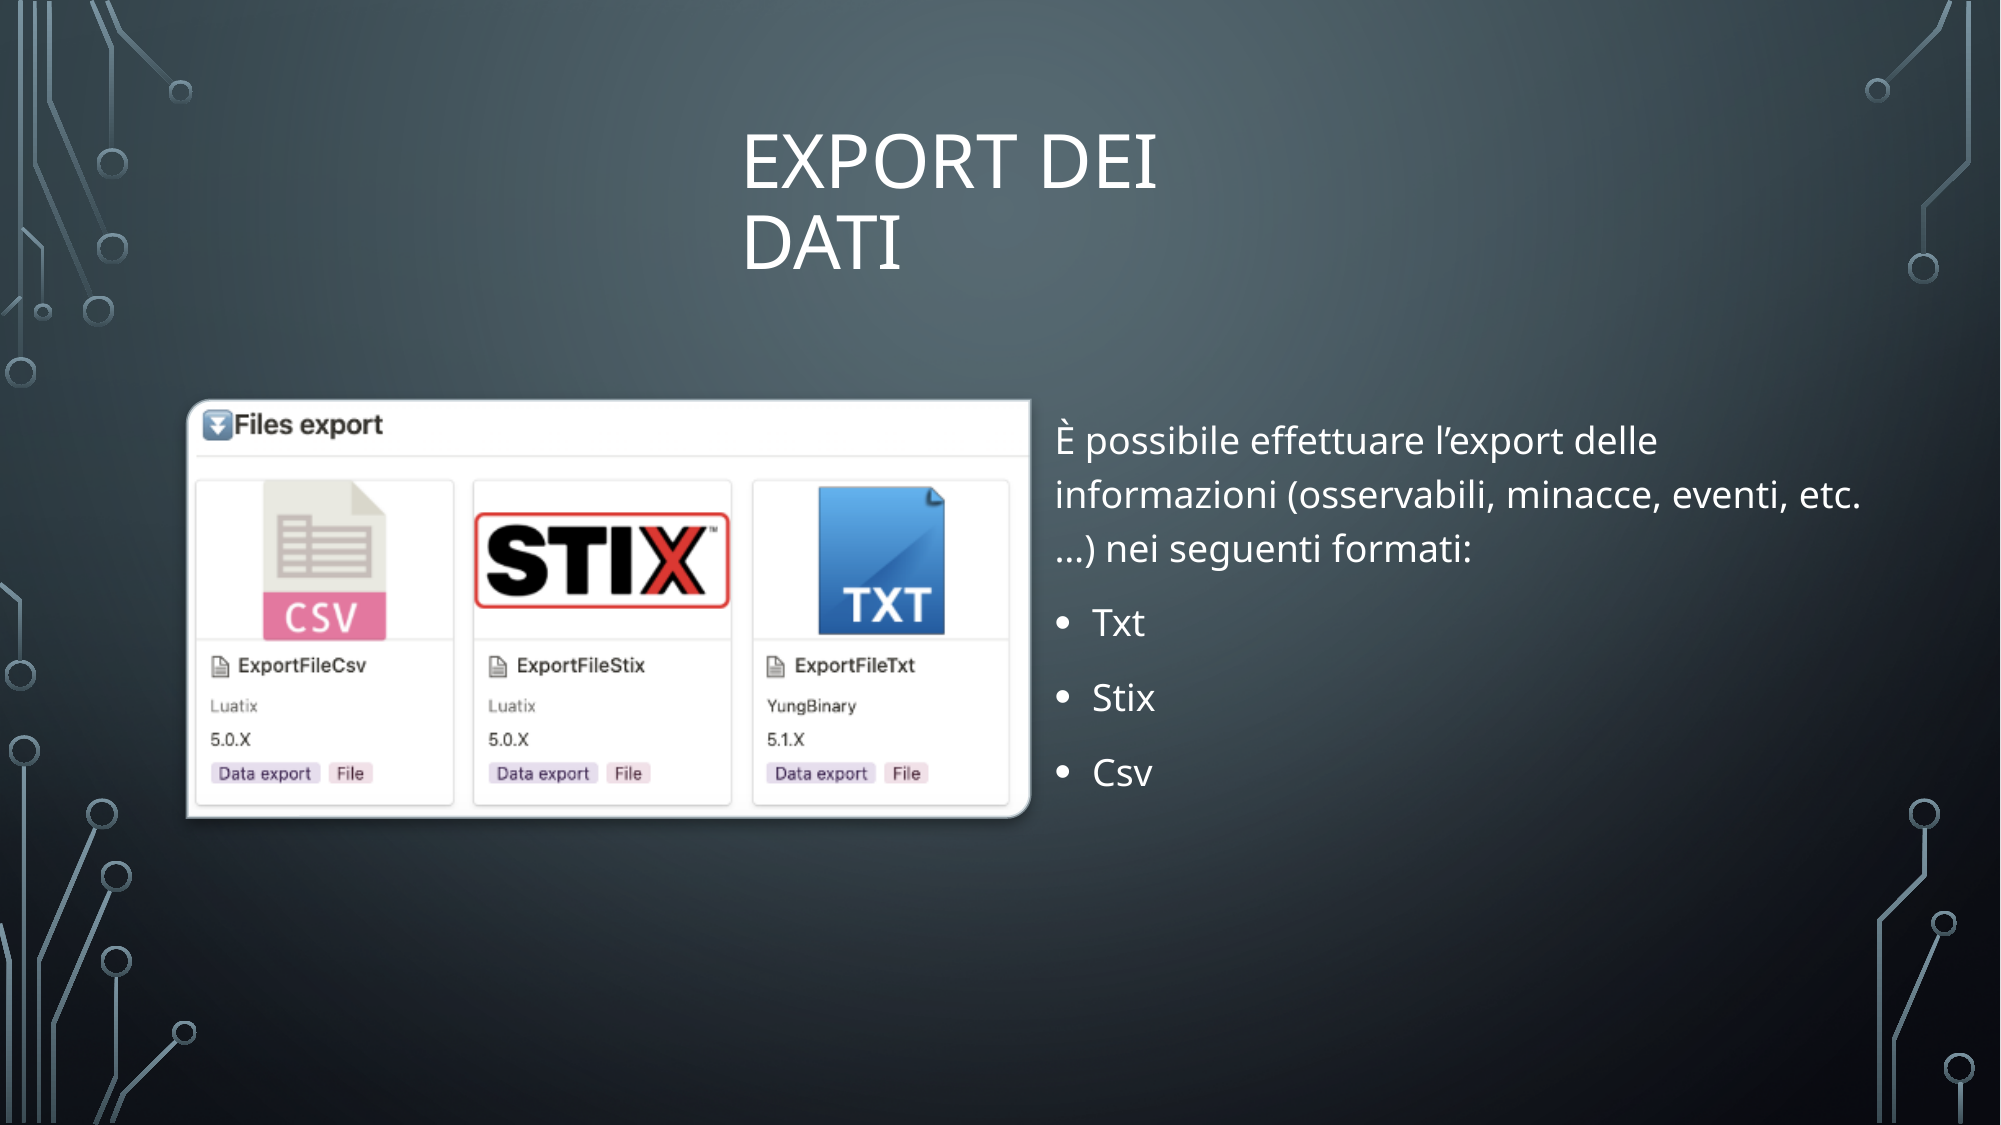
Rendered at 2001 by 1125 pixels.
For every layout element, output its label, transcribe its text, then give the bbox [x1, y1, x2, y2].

list È possibile effettuare l’export delle informazioni (osservabili, minacce, eventi, etc.…) nei seguenti formati: Txt Stix Csv [1039, 400, 1883, 818]
picture [186, 399, 1031, 818]
title Export dei dati [725, 83, 1275, 326]
